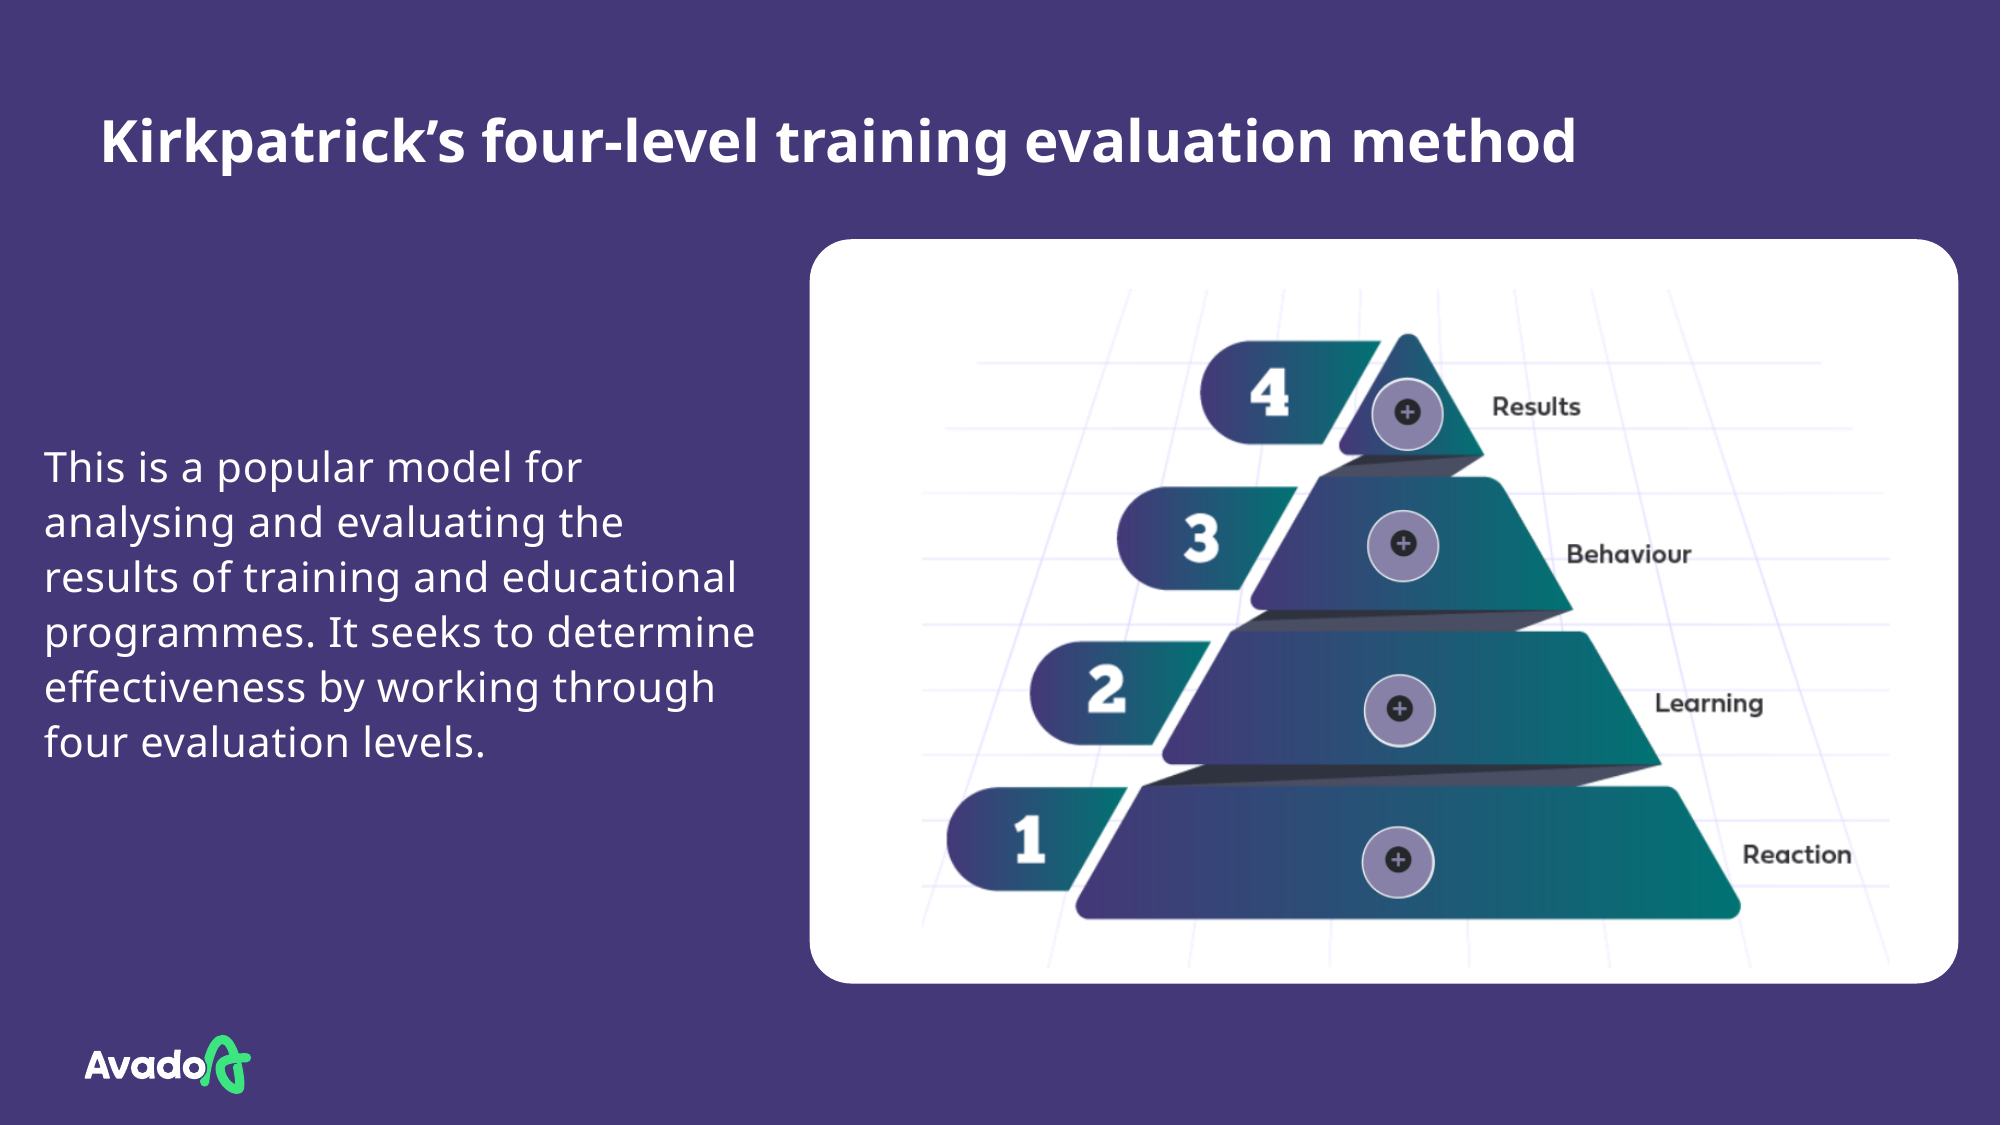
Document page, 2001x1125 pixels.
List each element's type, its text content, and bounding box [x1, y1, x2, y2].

title Kirkpatrick’s four-level training evaluation method [84, 91, 1916, 188]
picture [921, 289, 1890, 969]
list This is a popular model for analysing and evaluating the results of training and educational programmes. It seeks to determine effectiveness by working through four evaluation levels. [28, 218, 776, 983]
text_box [808, 238, 1960, 985]
